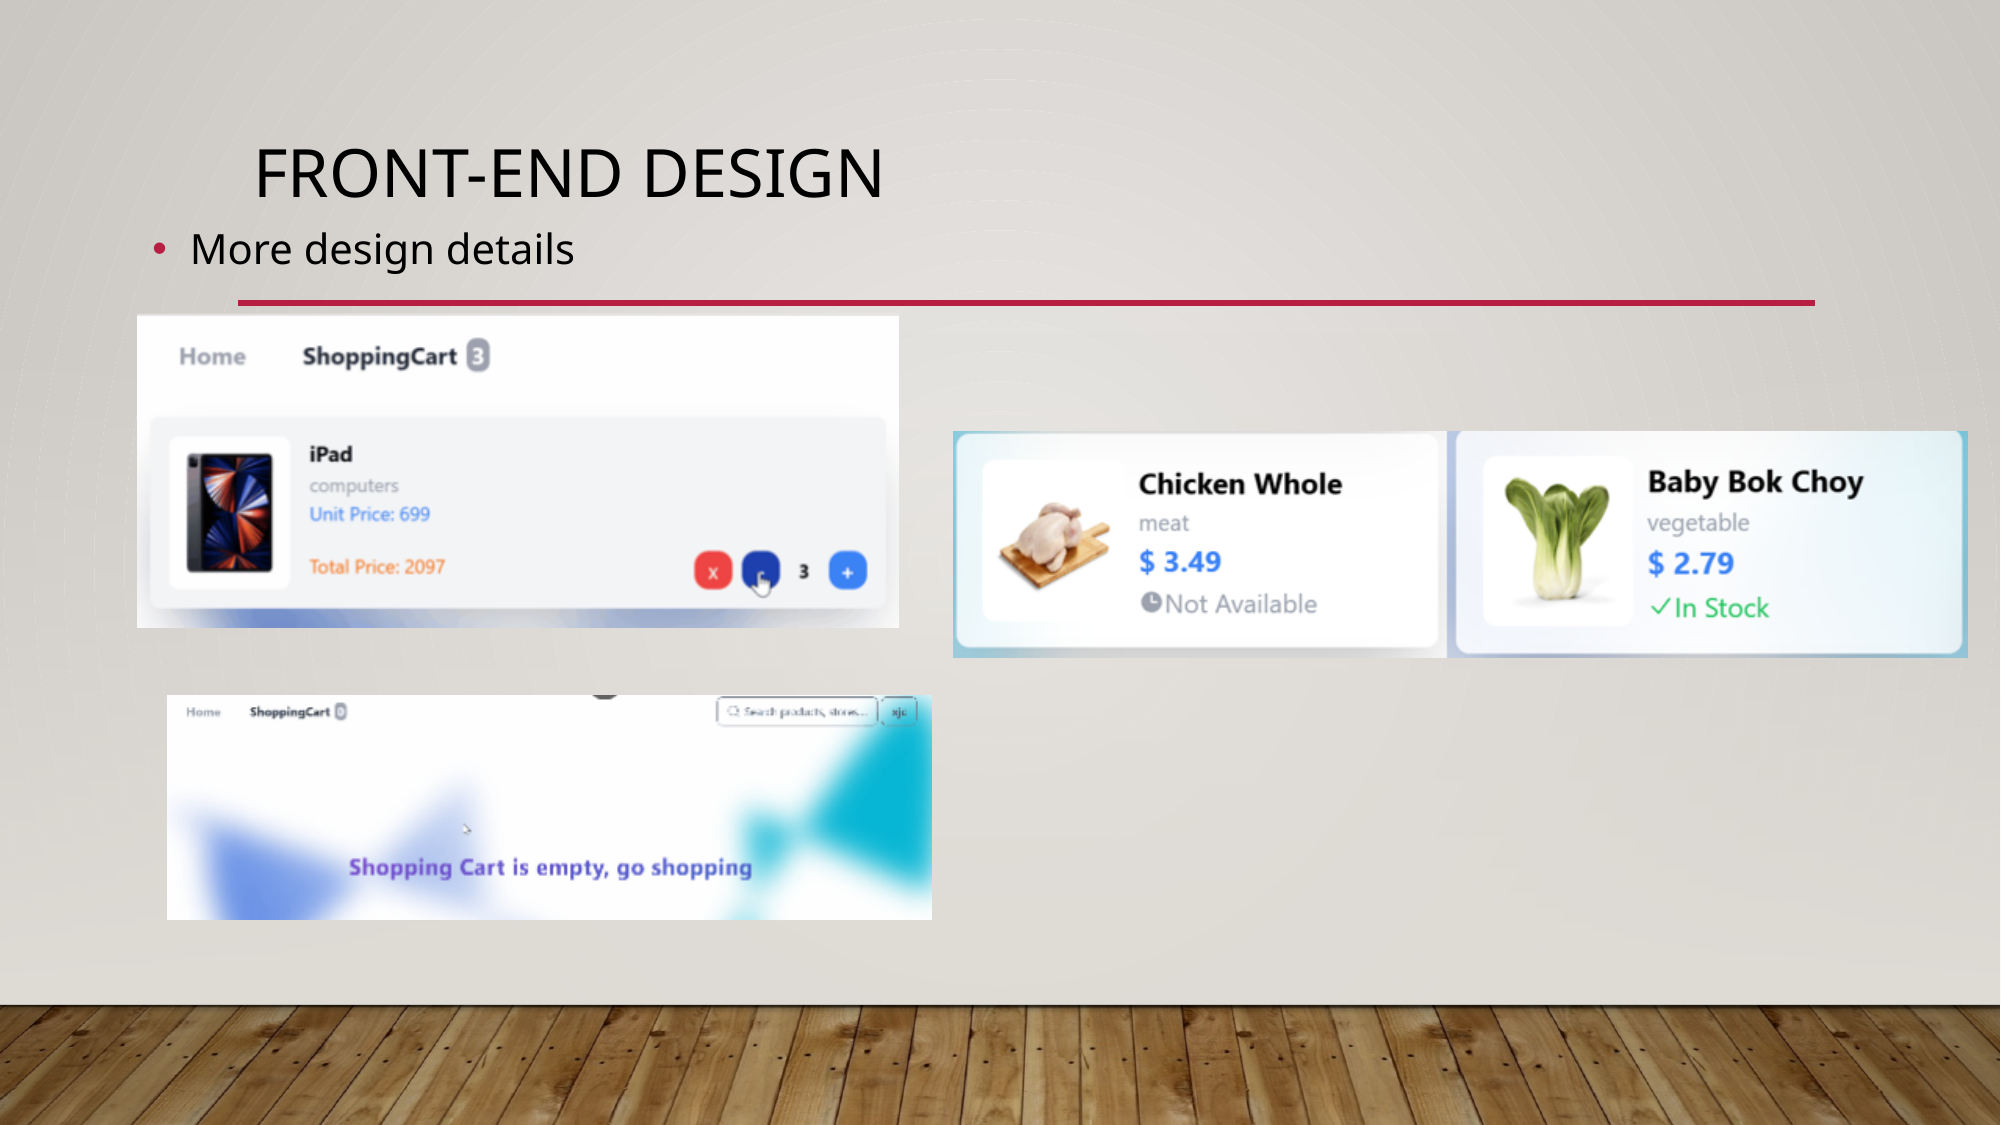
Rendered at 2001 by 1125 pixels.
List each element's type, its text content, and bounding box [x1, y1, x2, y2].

title Front-end Design [238, 131, 1814, 305]
picture [137, 313, 899, 629]
picture [166, 695, 932, 920]
list More design details [137, 205, 1863, 920]
picture [952, 430, 1968, 658]
picture [0, 1005, 2000, 1125]
